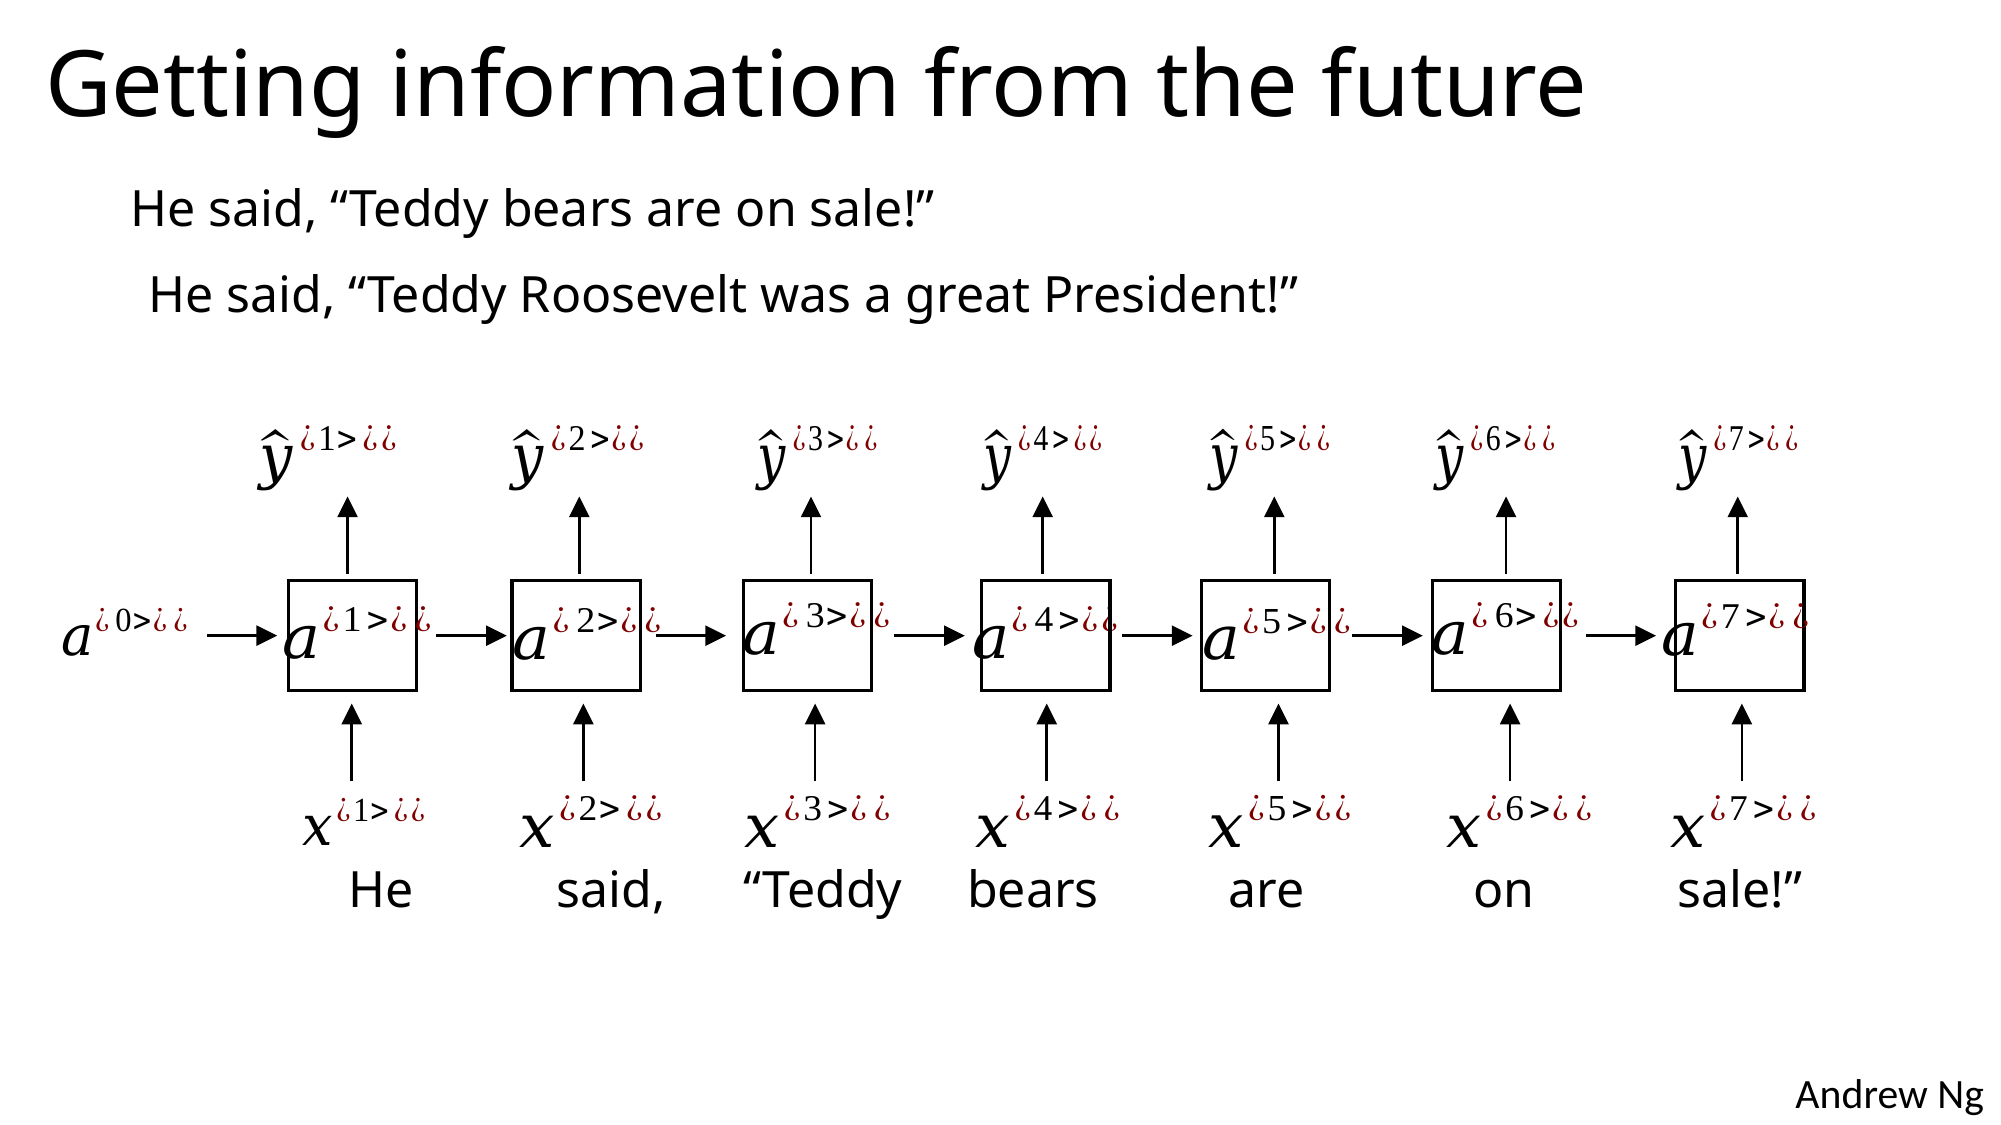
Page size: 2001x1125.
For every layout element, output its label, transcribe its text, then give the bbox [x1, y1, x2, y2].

text_box He said, “Teddy bears are on sale!” [333, 849, 1819, 925]
title Getting information from the future [30, 29, 2000, 248]
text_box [61, 416, 1816, 863]
text_box He said, “Teddy bears are on sale!” [115, 169, 951, 244]
text_box He said, “Teddy Roosevelt was a great President!” [133, 255, 1314, 330]
